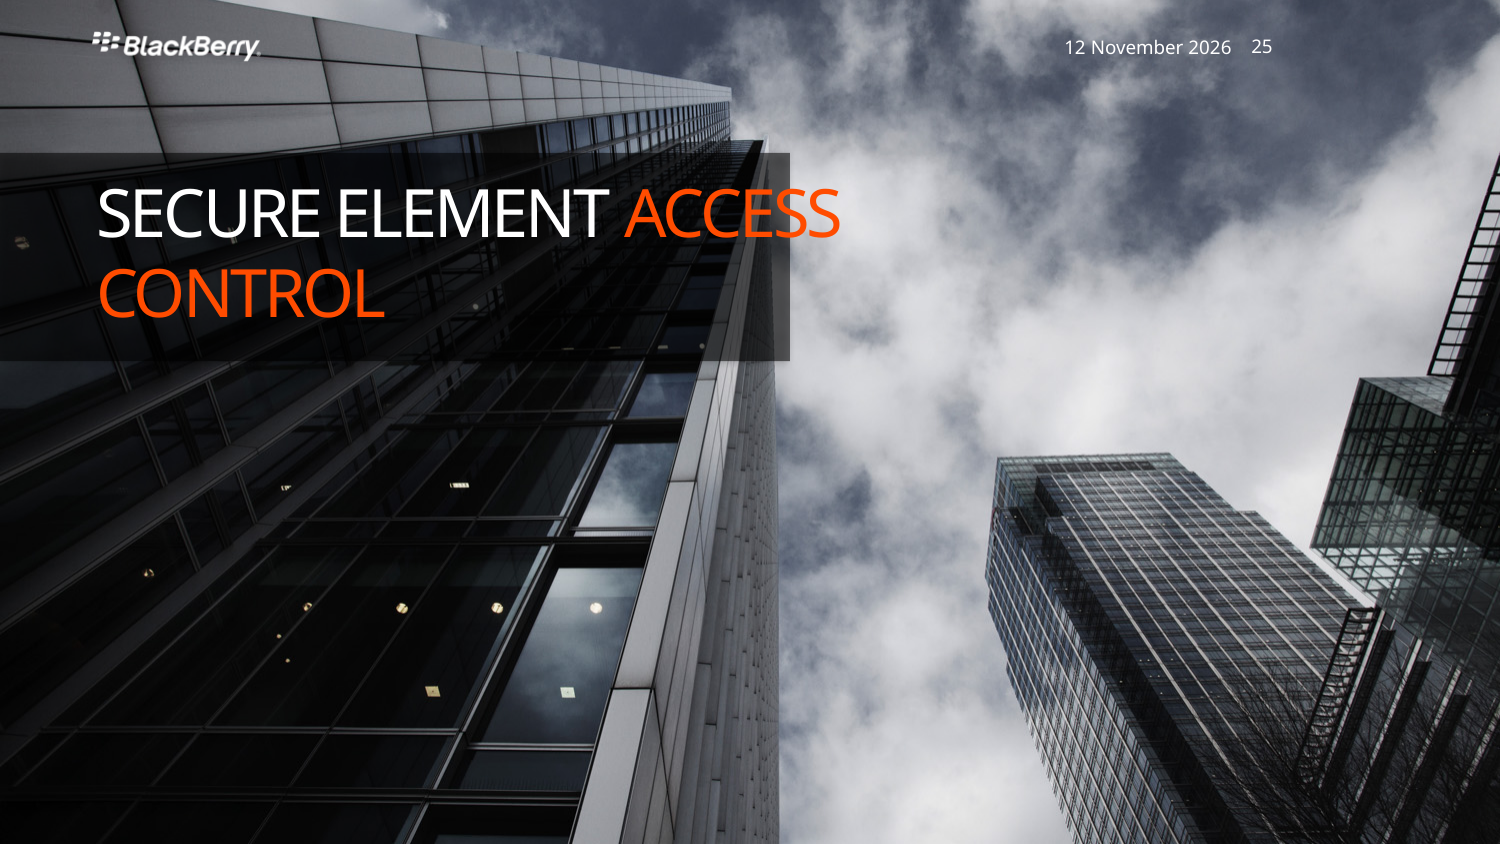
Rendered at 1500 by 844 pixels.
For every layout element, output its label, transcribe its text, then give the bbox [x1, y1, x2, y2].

picture [0, 0, 1500, 844]
text_box SECURE ELEMENT ACCESS CONTROL [81, 179, 916, 323]
text_box [0, 152, 791, 362]
